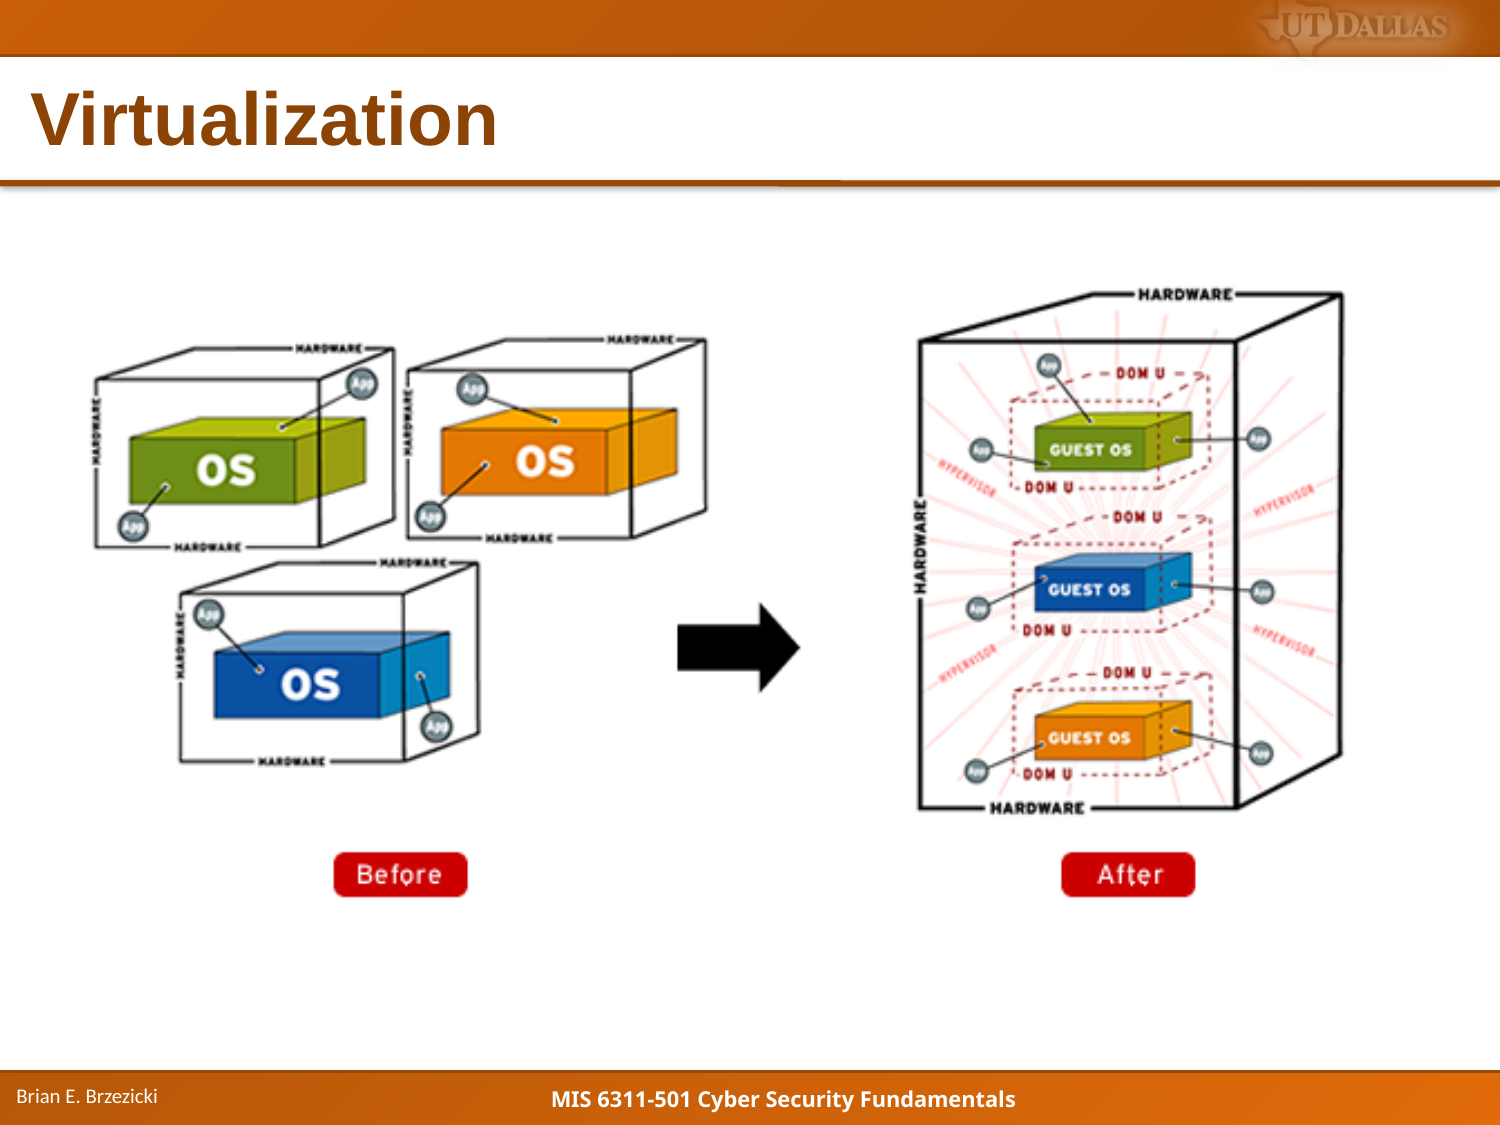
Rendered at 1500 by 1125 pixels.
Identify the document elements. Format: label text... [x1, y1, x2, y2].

text_box Brian E. Brzezicki [1, 1074, 173, 1115]
picture [1218, 0, 1500, 64]
picture [24, 249, 1476, 920]
title Virtualization [0, 64, 1500, 178]
